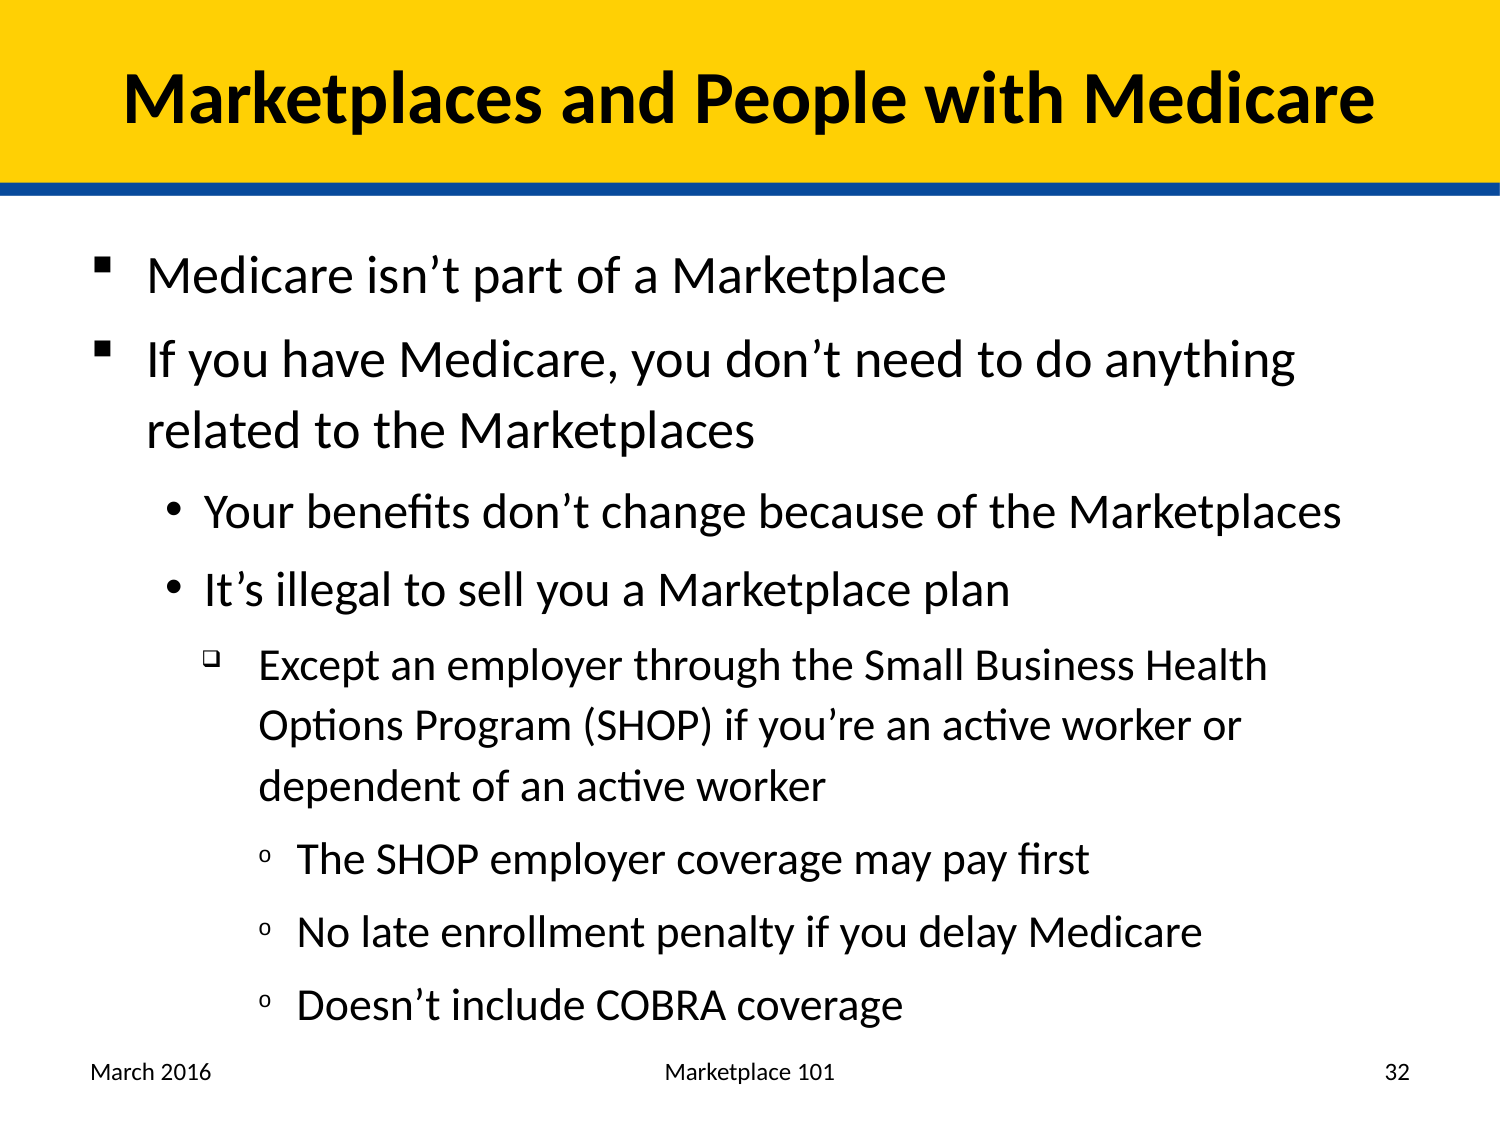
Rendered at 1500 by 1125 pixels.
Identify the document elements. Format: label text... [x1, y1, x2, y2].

title Marketplaces and People with Medicare [0, 0, 1500, 188]
footer Marketplace 101 [425, 1040, 1074, 1100]
slide_number 32 [1074, 1040, 1425, 1100]
list Medicare isn’t part of a Marketplace If you have Medicare, you don’t need to do anything related to the Marketplaces Your benefits don’t change because of the Marketplaces It’s illegal to sell you a Marketplace plan Except an employer through the Small Business Health Options Program (SHOP) if you’re an active worker or dependent of an active worker The SHOP employer coverage may pay first No late enrollment penalty if you delay Medicare Doesn’t include COBRA coverage [75, 224, 1425, 1040]
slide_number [75, 1040, 425, 1100]
